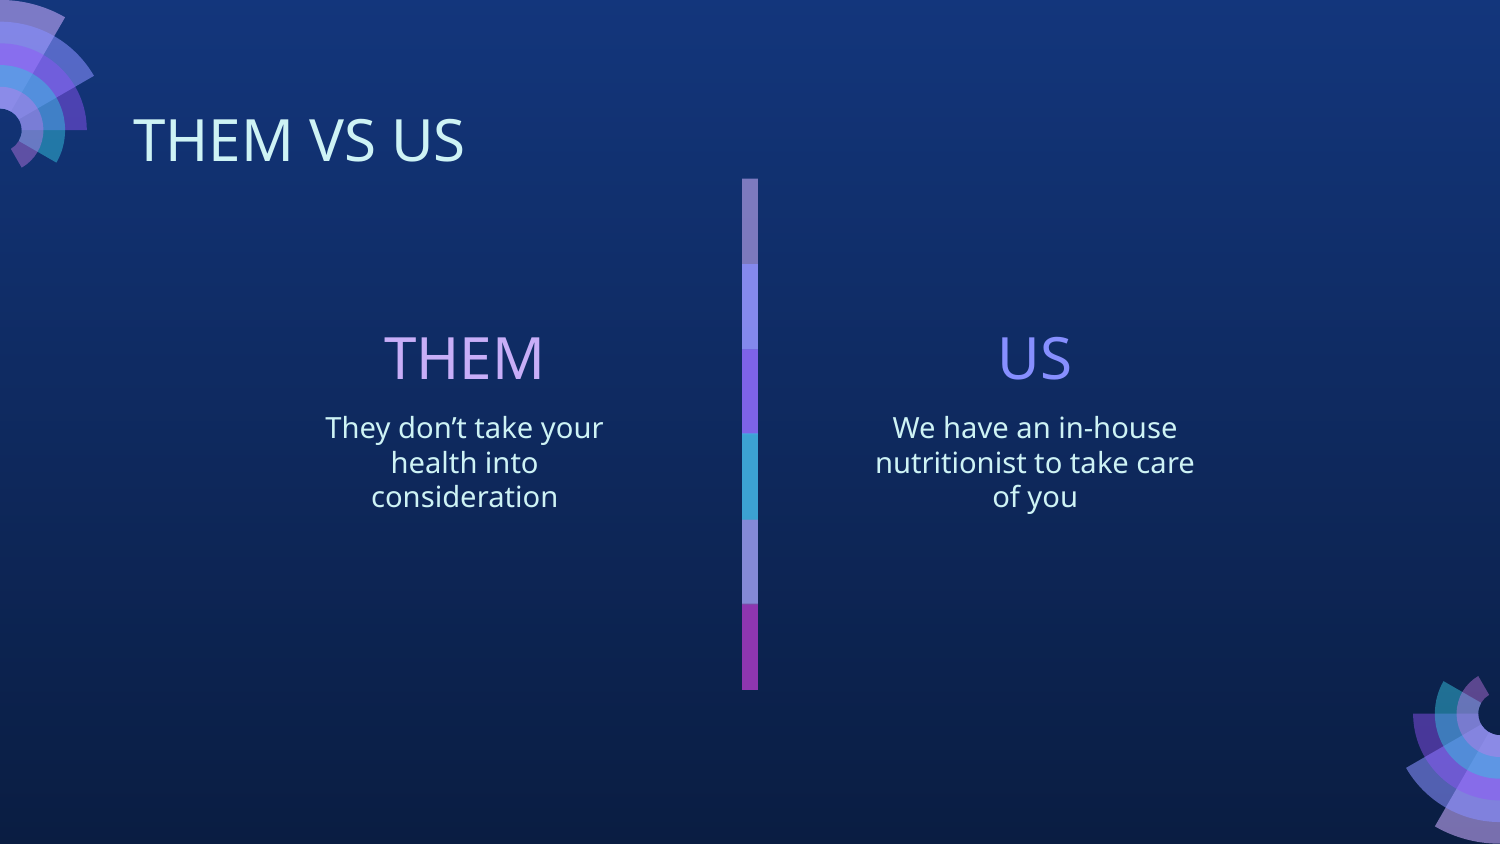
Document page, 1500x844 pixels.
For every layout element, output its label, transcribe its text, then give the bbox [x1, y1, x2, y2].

list We have an in-house nutritionist to take care of you [859, 401, 1212, 563]
title US [859, 306, 1212, 401]
title THEM VS US [118, 88, 1382, 183]
list They don’t take your health into consideration [288, 401, 641, 563]
title THEM [288, 306, 641, 401]
